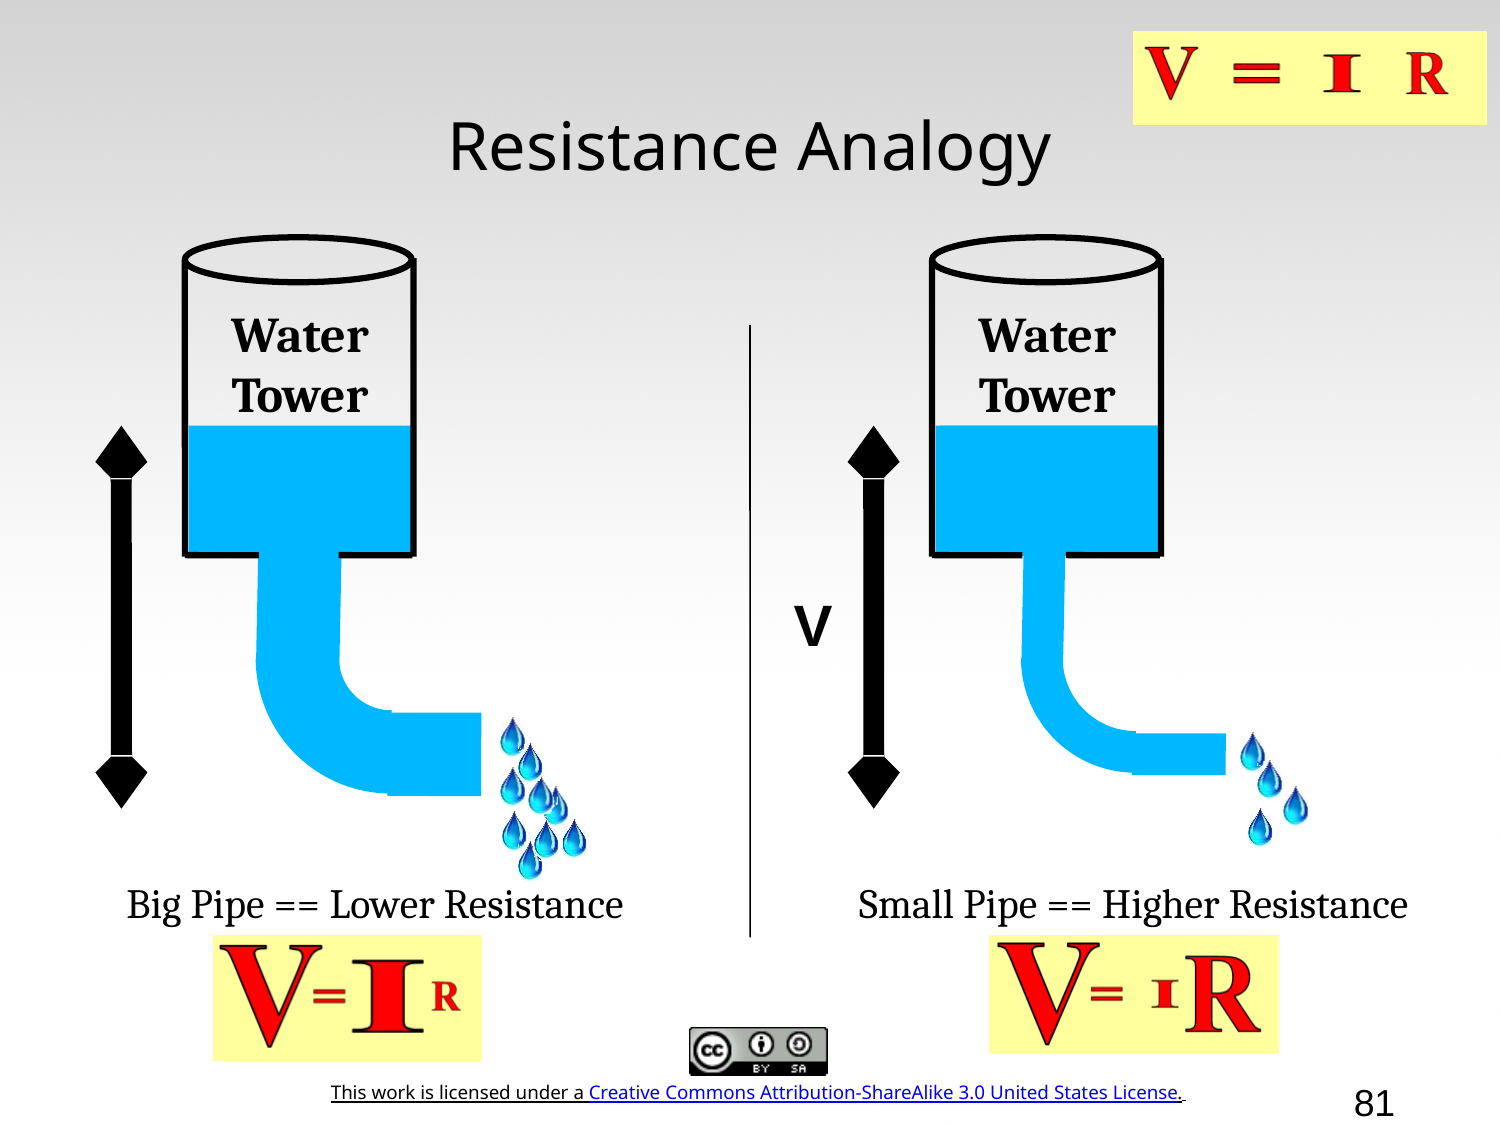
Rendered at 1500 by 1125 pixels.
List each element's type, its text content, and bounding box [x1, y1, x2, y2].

text_box Big Pipe == Lower Resistance [0, 869, 750, 935]
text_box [1041, 549, 1230, 755]
text_box V [752, 581, 874, 666]
picture [0, 0, 1500, 1125]
text_box Small Pipe == Higher Resistance [758, 869, 1500, 935]
title Resistance Analogy [112, 49, 1388, 238]
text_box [121, 221, 602, 884]
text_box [931, 221, 1182, 557]
text_box [868, 425, 879, 581]
